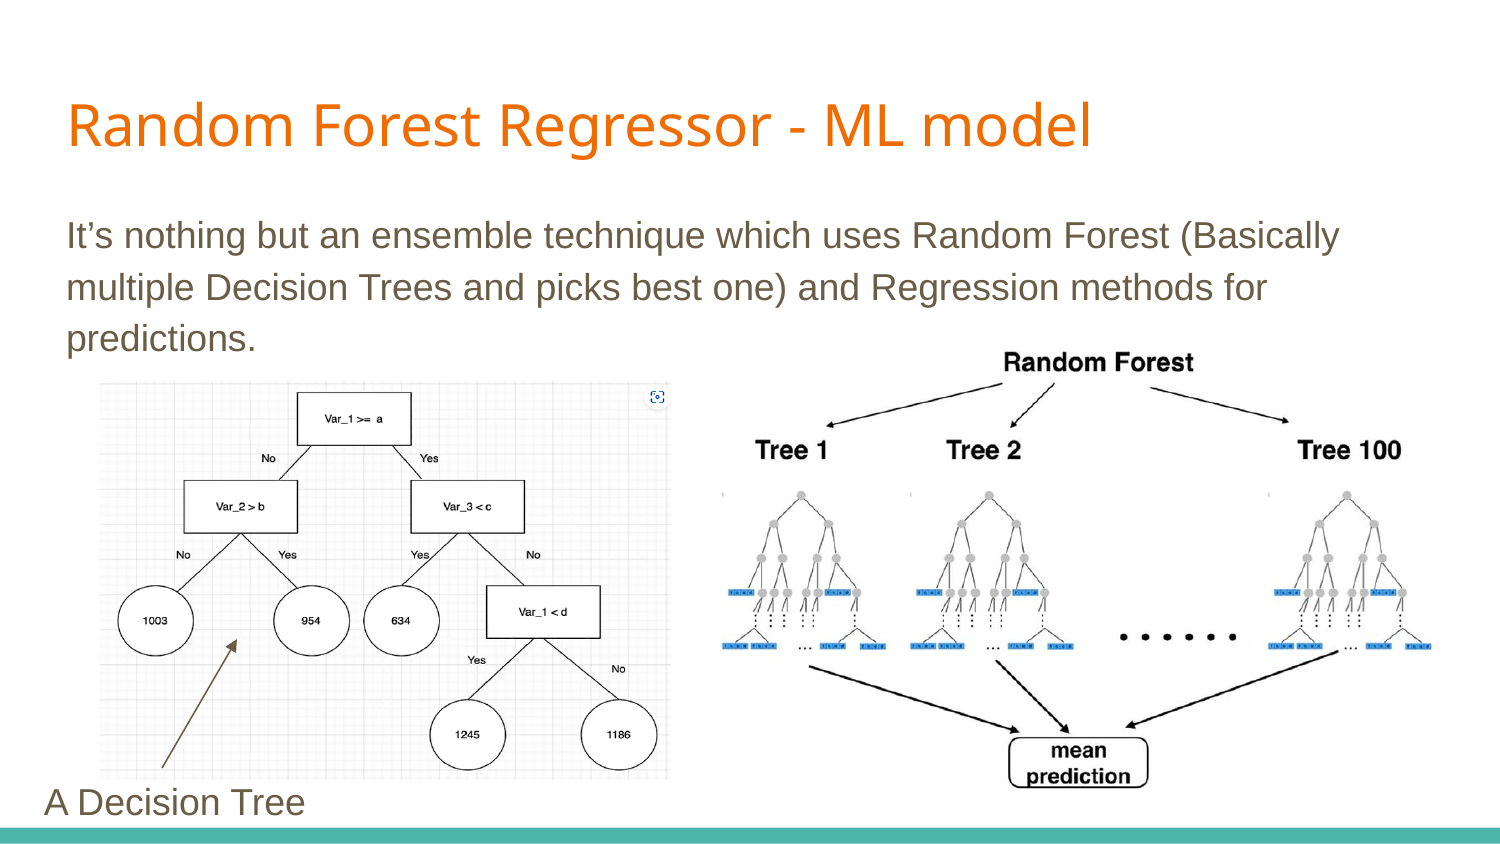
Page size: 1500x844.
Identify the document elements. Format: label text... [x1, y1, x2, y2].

picture [720, 350, 1433, 790]
text_box A Decision Tree [29, 762, 367, 820]
picture [97, 381, 672, 781]
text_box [161, 638, 238, 769]
title Random Forest Regressor - ML model [51, 72, 1449, 189]
list It’s nothing but an ensemble technique which uses Random Forest (Basically multiple Decision Trees and picks best one) and Regression methods for predictions. [51, 189, 1459, 750]
